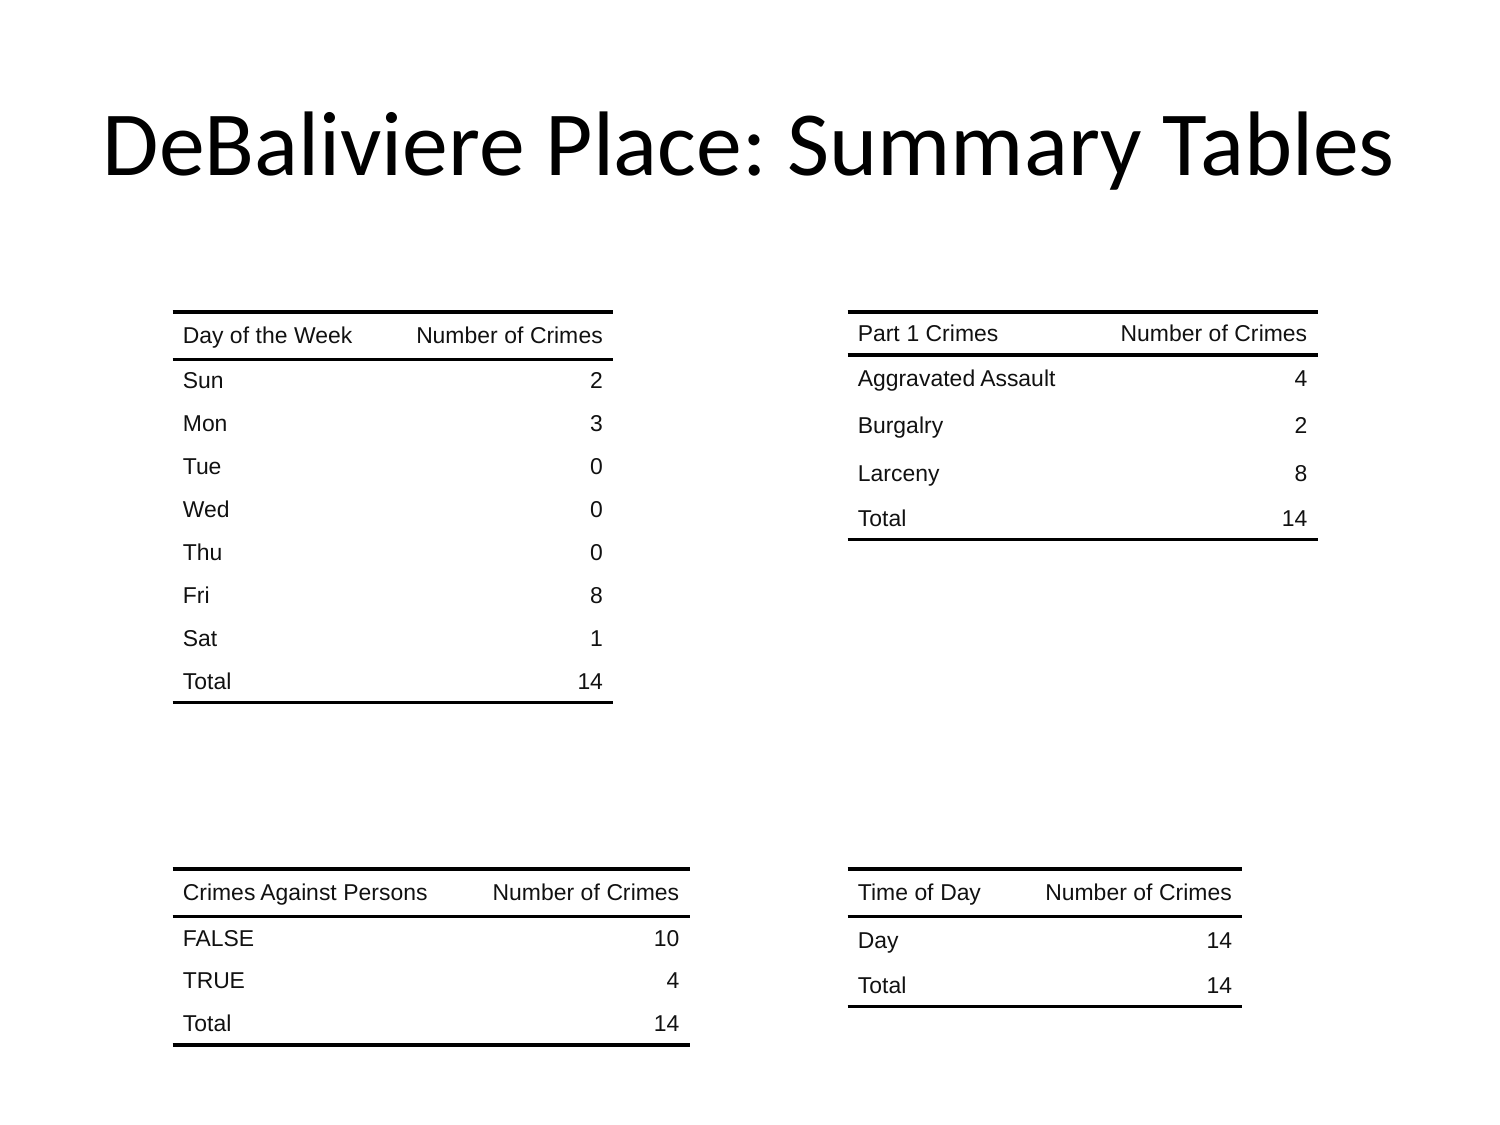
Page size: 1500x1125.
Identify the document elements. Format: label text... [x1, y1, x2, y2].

table_header Number of Crimes [1014, 871, 1242, 915]
table_cell Thu [173, 531, 385, 574]
table_cell 3 [385, 402, 613, 445]
table_cell Sun [173, 361, 385, 402]
table_cell 8 [385, 574, 613, 617]
table_cell Aggravated Assault [848, 357, 1089, 402]
table_header Time of Day [848, 871, 1014, 915]
table_cell Total [848, 497, 1089, 538]
table_cell 2 [1089, 402, 1318, 449]
table_cell Total [173, 660, 385, 701]
table_cell 4 [461, 960, 690, 1002]
table_header Crimes Against Persons [173, 871, 461, 915]
table_cell 2 [385, 361, 613, 402]
table_header Number of Crimes [385, 314, 613, 358]
table_cell 14 [461, 1002, 690, 1043]
table_cell FALSE [173, 918, 461, 960]
table_cell Fri [173, 574, 385, 617]
table_cell 0 [385, 488, 613, 531]
table_header Number of Crimes [1089, 314, 1318, 353]
table_cell Day [848, 918, 1014, 964]
title DeBaliviere Place: Summary Tables [75, 45, 1425, 233]
table_cell 14 [1014, 918, 1242, 964]
table_cell TRUE [173, 960, 461, 1002]
table_cell 1 [385, 617, 613, 660]
table_header Number of Crimes [461, 871, 690, 915]
table_cell Total [173, 1002, 461, 1043]
table_cell 14 [1089, 497, 1318, 538]
table_cell 0 [385, 445, 613, 488]
table_cell 10 [461, 918, 690, 960]
table_header Day of the Week [173, 314, 385, 358]
table_cell 4 [1089, 357, 1318, 402]
table_cell 14 [1014, 964, 1242, 1005]
table_cell 14 [385, 660, 613, 701]
table_cell Burgalry [848, 402, 1089, 449]
table_cell Larceny [848, 449, 1089, 497]
table_cell Total [848, 964, 1014, 1005]
table_cell 0 [385, 531, 613, 574]
table_cell Wed [173, 488, 385, 531]
table_header Part 1 Crimes [848, 314, 1089, 353]
table_cell Sat [173, 617, 385, 660]
table_cell Tue [173, 445, 385, 488]
table_cell 8 [1089, 449, 1318, 497]
table_cell Mon [173, 402, 385, 445]
